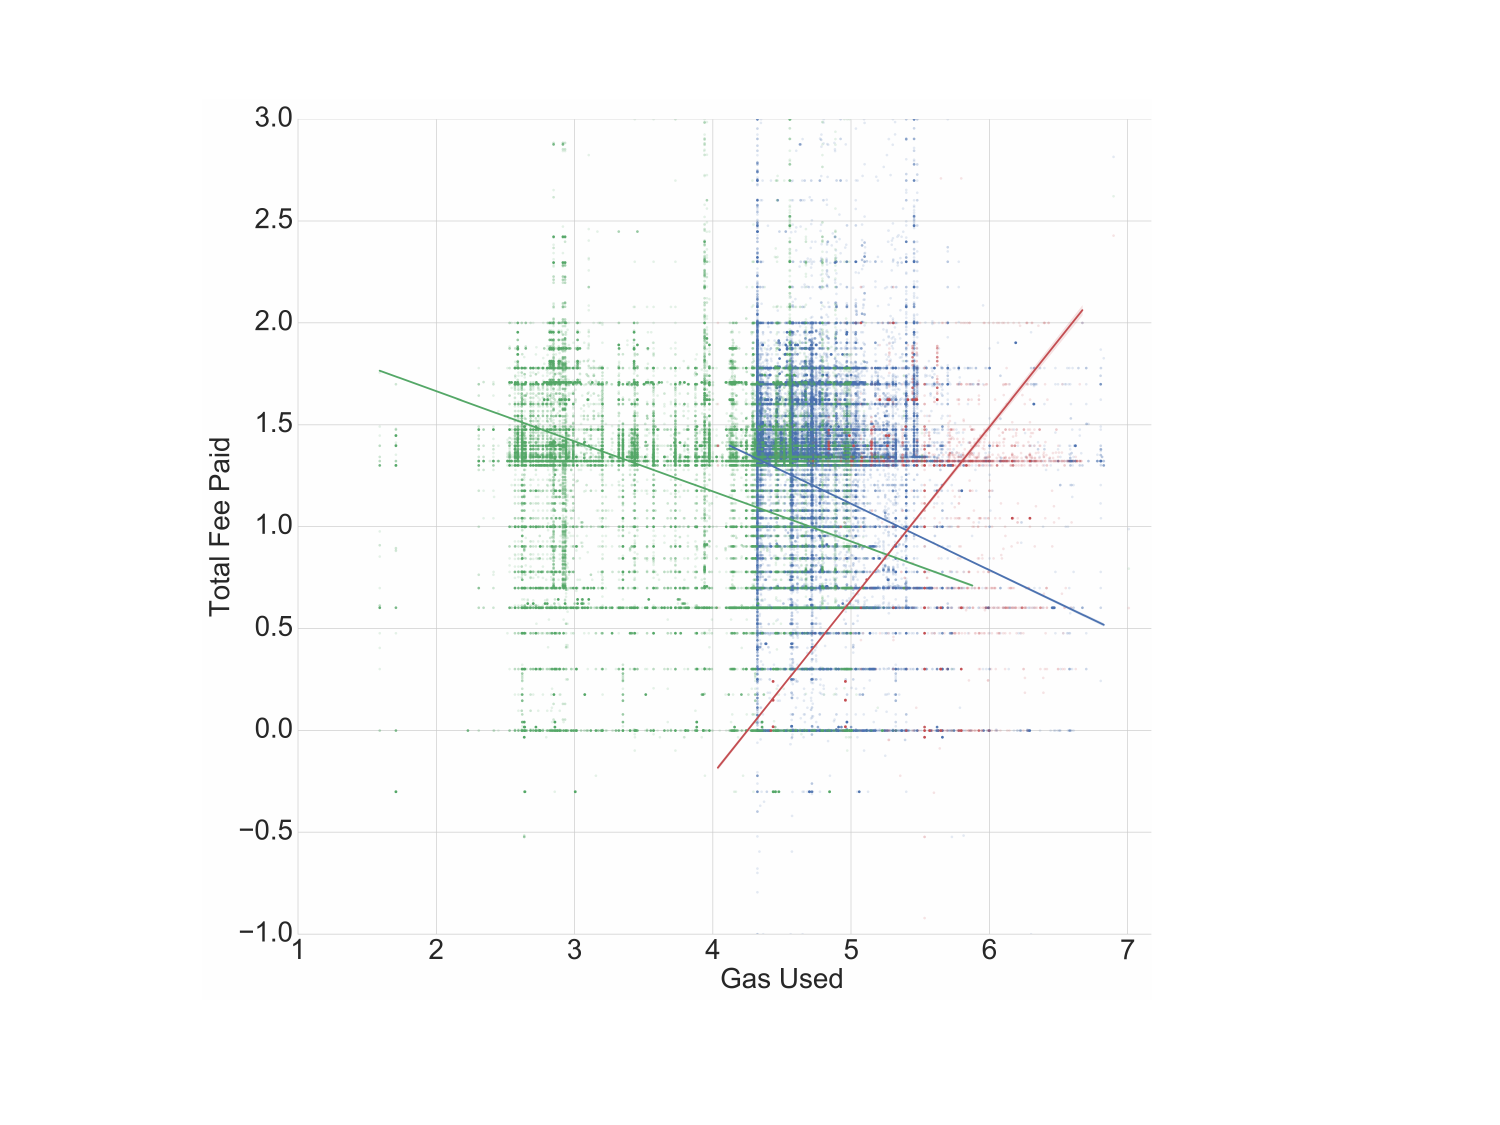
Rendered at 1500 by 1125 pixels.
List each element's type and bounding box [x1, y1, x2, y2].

picture [202, 99, 1152, 1001]
